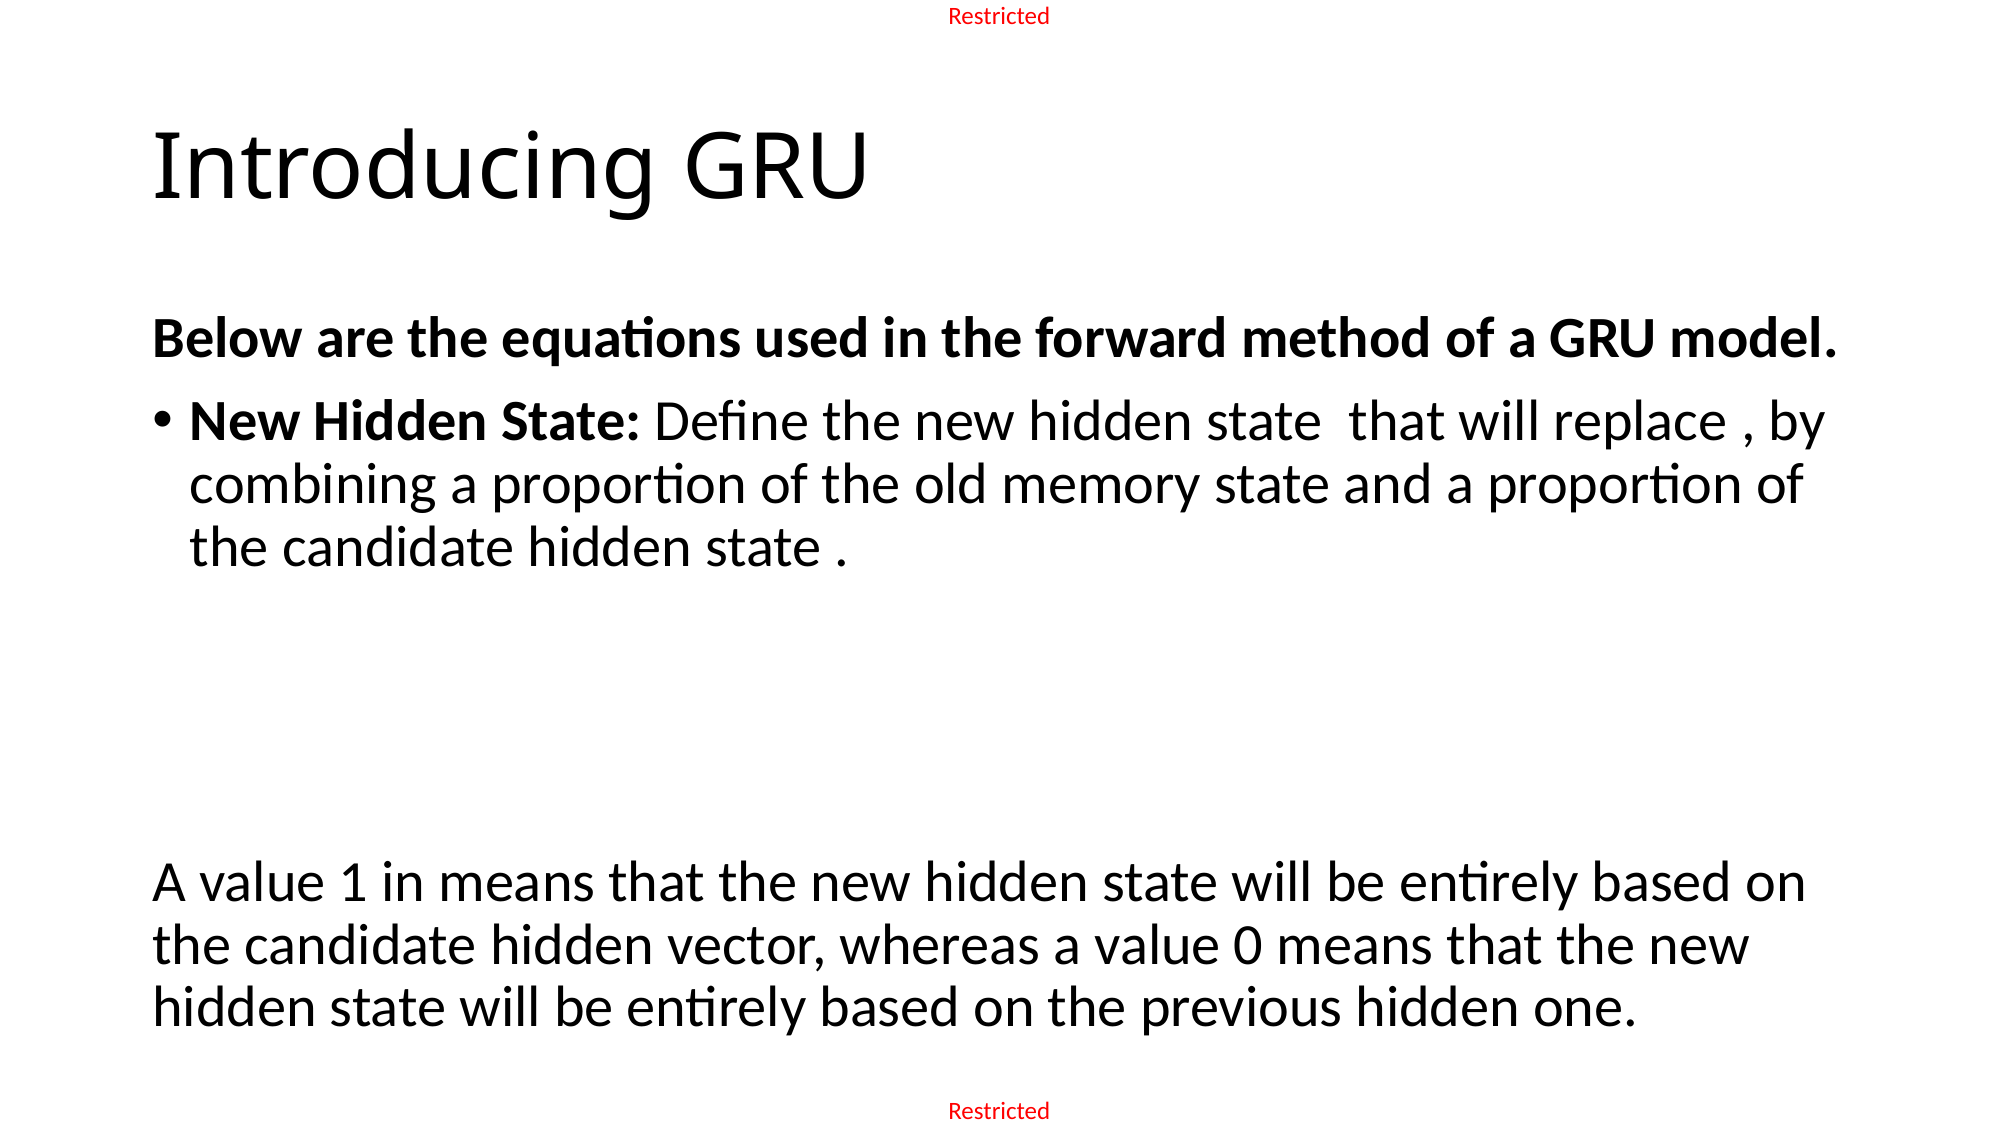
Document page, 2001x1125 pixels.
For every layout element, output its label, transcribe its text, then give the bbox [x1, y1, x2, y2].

title Introducing GRU [137, 59, 1863, 278]
